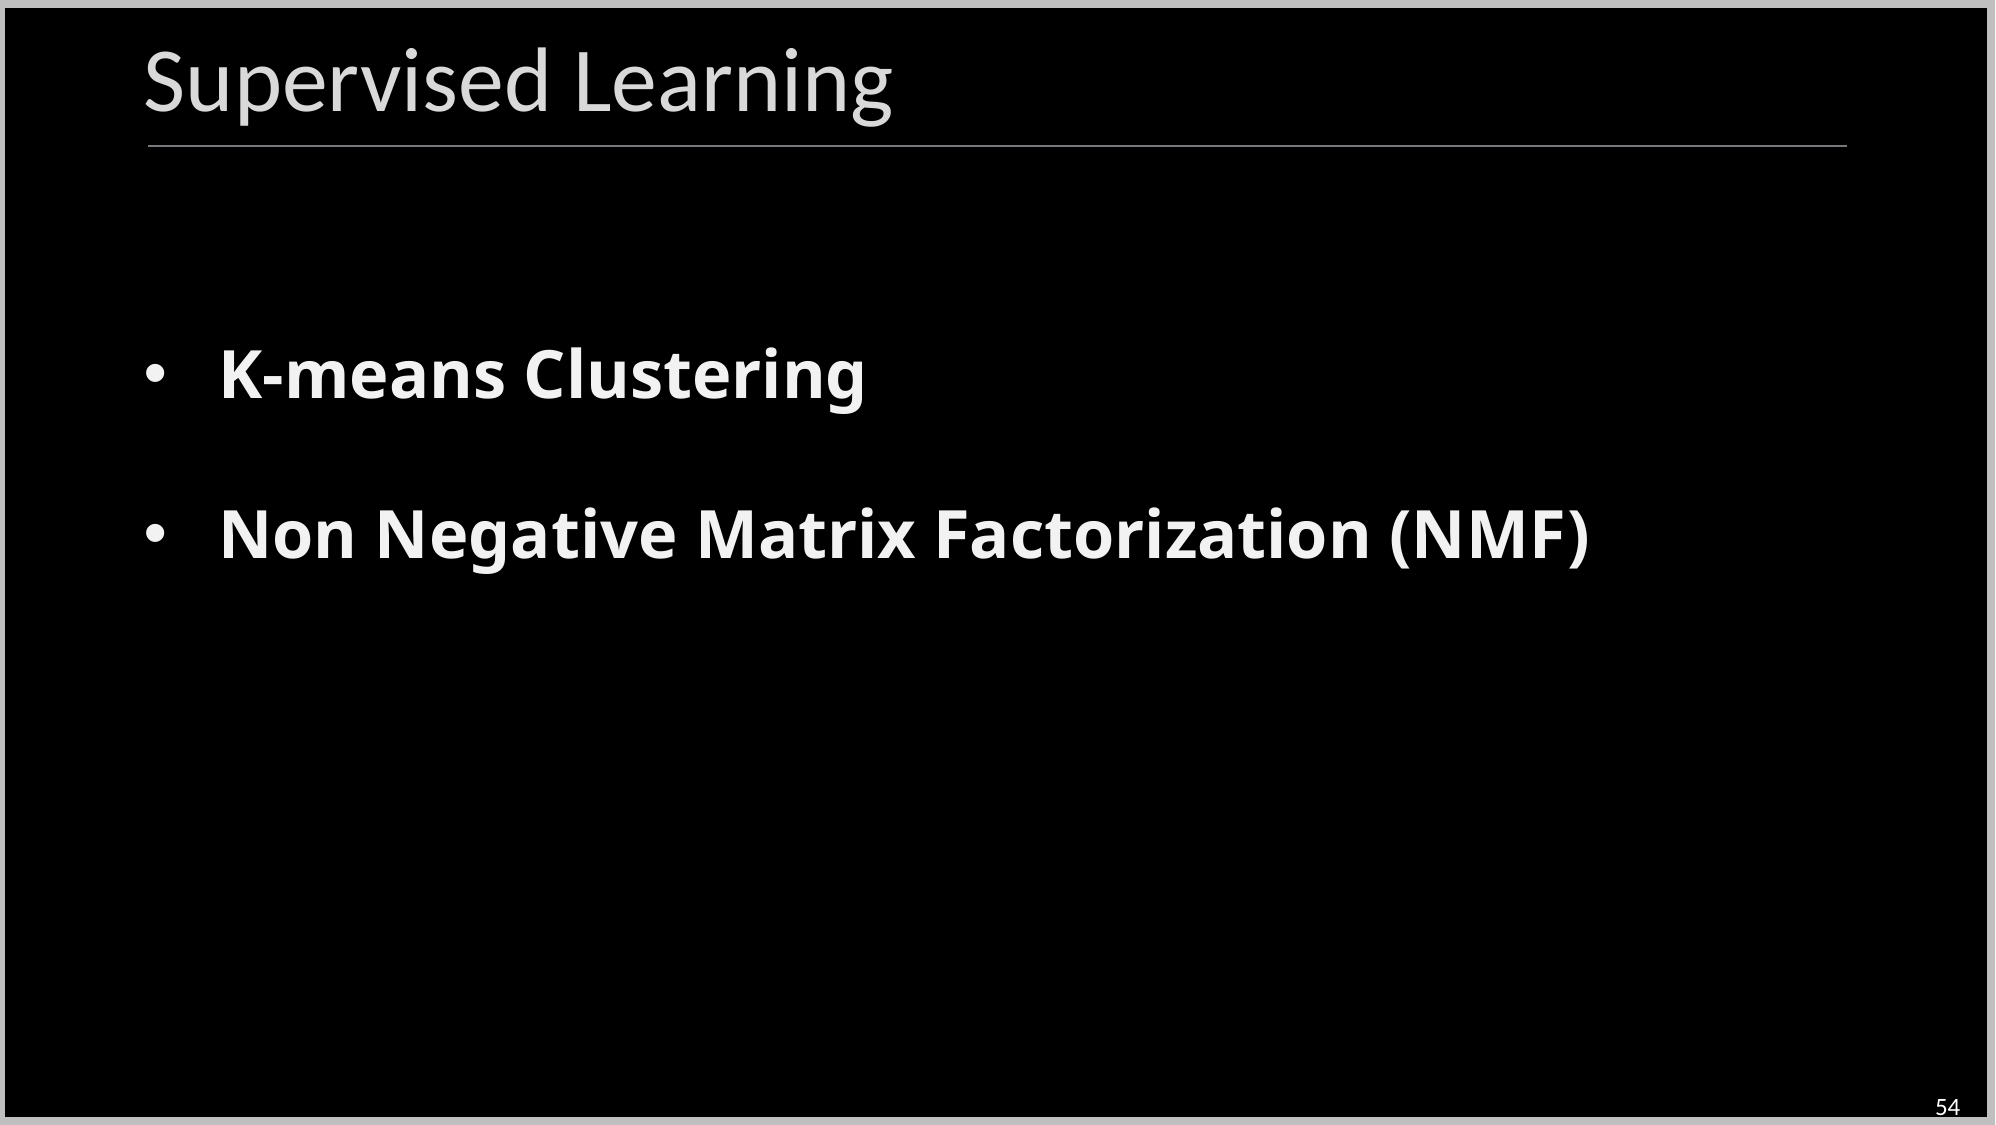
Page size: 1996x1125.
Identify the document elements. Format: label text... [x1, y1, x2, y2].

text_box K-means Clustering Non Negative Matrix Factorization (NMF) [128, 324, 1842, 580]
text_box Supervised Learning [128, 0, 1842, 150]
slide_number 54 [1510, 1074, 1976, 1125]
